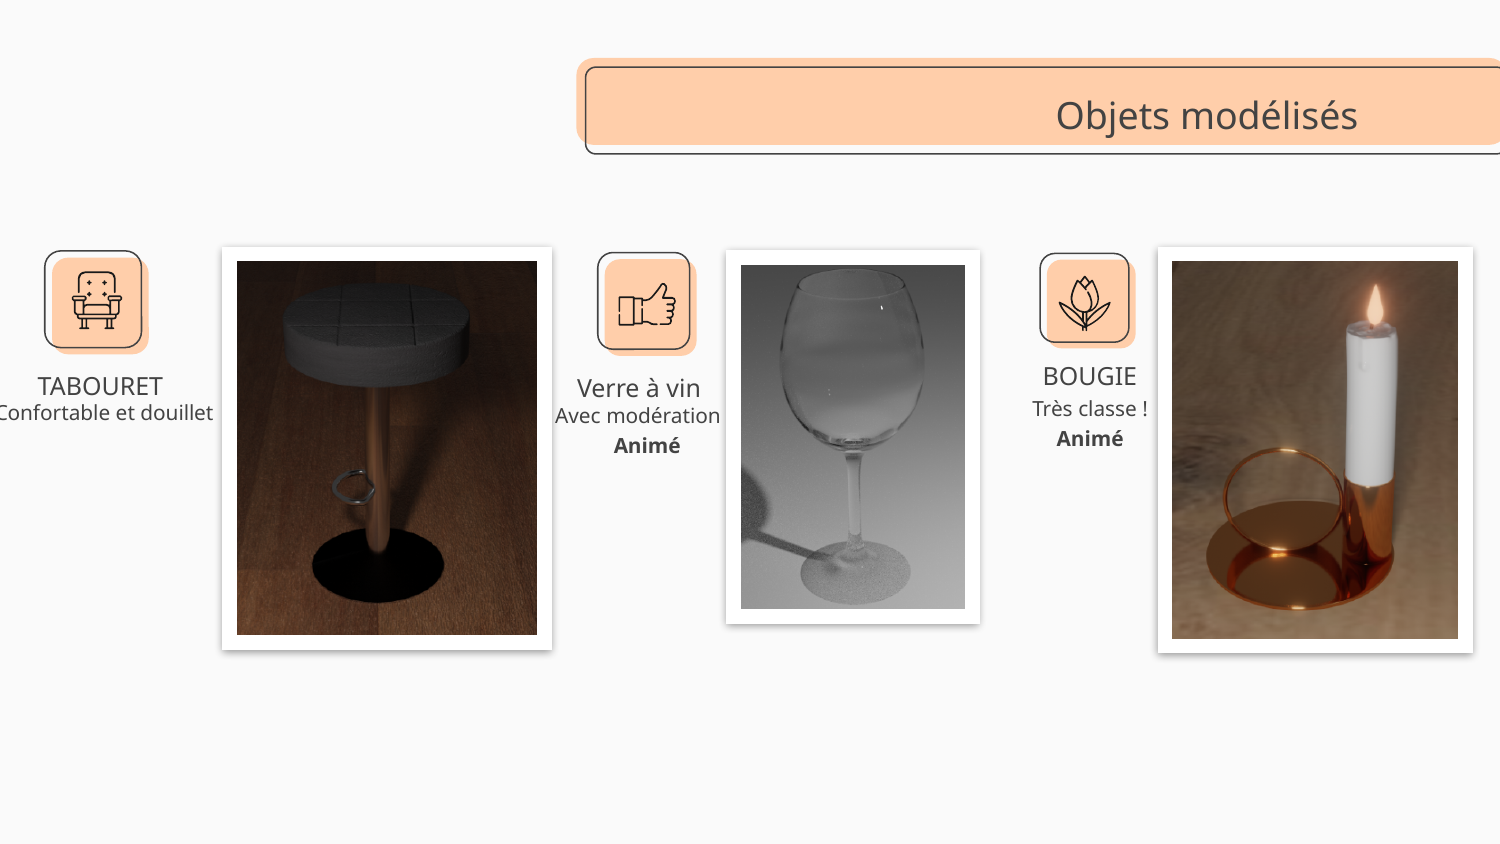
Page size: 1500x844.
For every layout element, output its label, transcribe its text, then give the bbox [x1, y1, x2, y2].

text_box Confortable et douillet [0, 380, 231, 438]
picture [1171, 261, 1459, 639]
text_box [1039, 253, 1136, 349]
text_box Avec modération [557, 384, 735, 414]
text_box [44, 250, 150, 355]
text_box Verre à vin [557, 336, 735, 384]
text_box Animé [971, 406, 1166, 460]
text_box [597, 252, 697, 357]
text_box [71, 271, 123, 330]
text_box Animé [543, 414, 735, 472]
picture [740, 264, 966, 610]
text_box Très classe ! [971, 376, 1166, 406]
text_box BOUGIE [971, 330, 1166, 376]
picture [236, 261, 538, 636]
title Objets modélisés [716, 75, 1374, 154]
text_box TABOURET [0, 334, 231, 380]
